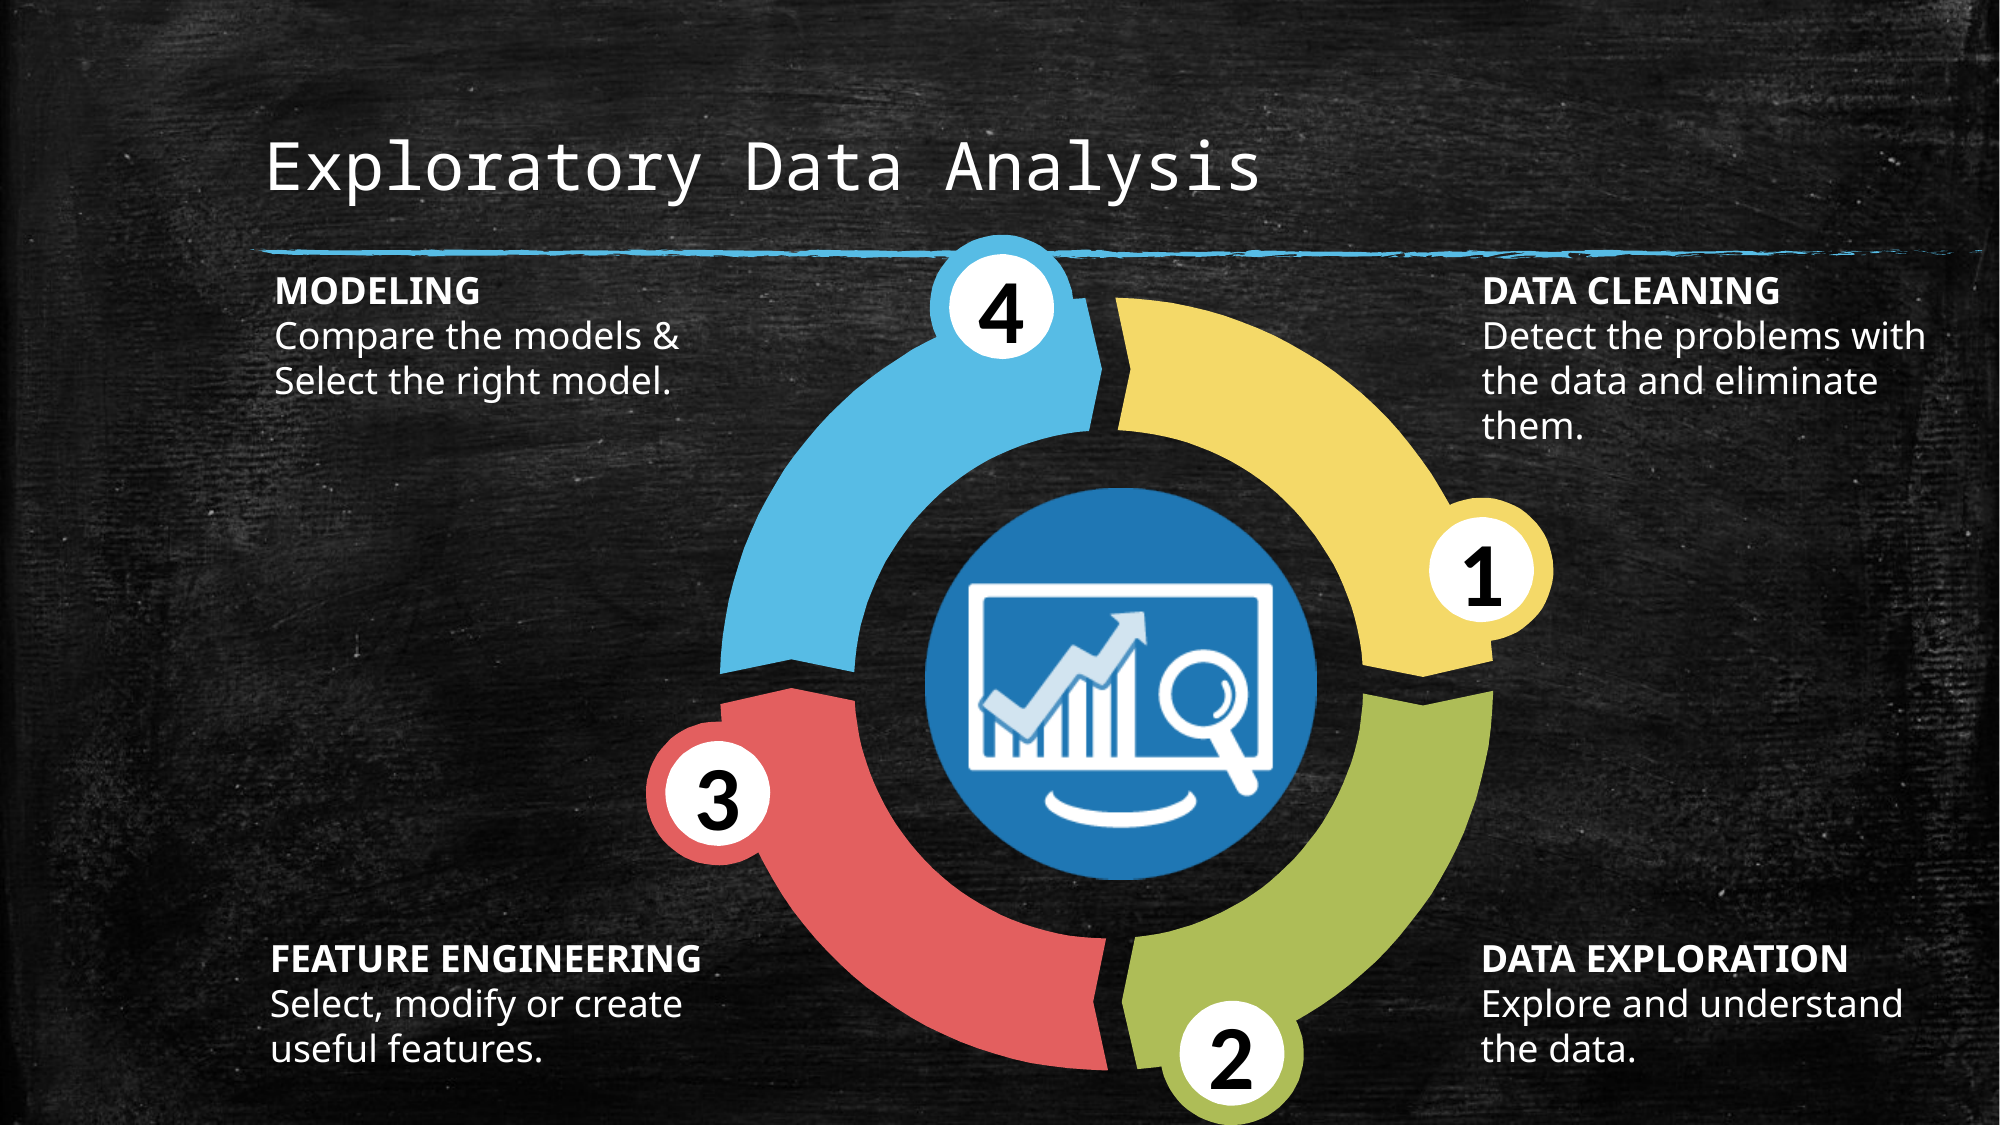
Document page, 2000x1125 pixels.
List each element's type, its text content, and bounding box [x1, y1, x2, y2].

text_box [259, 234, 1102, 675]
title Exploratory Data Analysis [249, 45, 1750, 213]
picture [925, 488, 1317, 880]
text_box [1115, 259, 1975, 677]
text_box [1121, 690, 1974, 1125]
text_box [255, 687, 1108, 1080]
